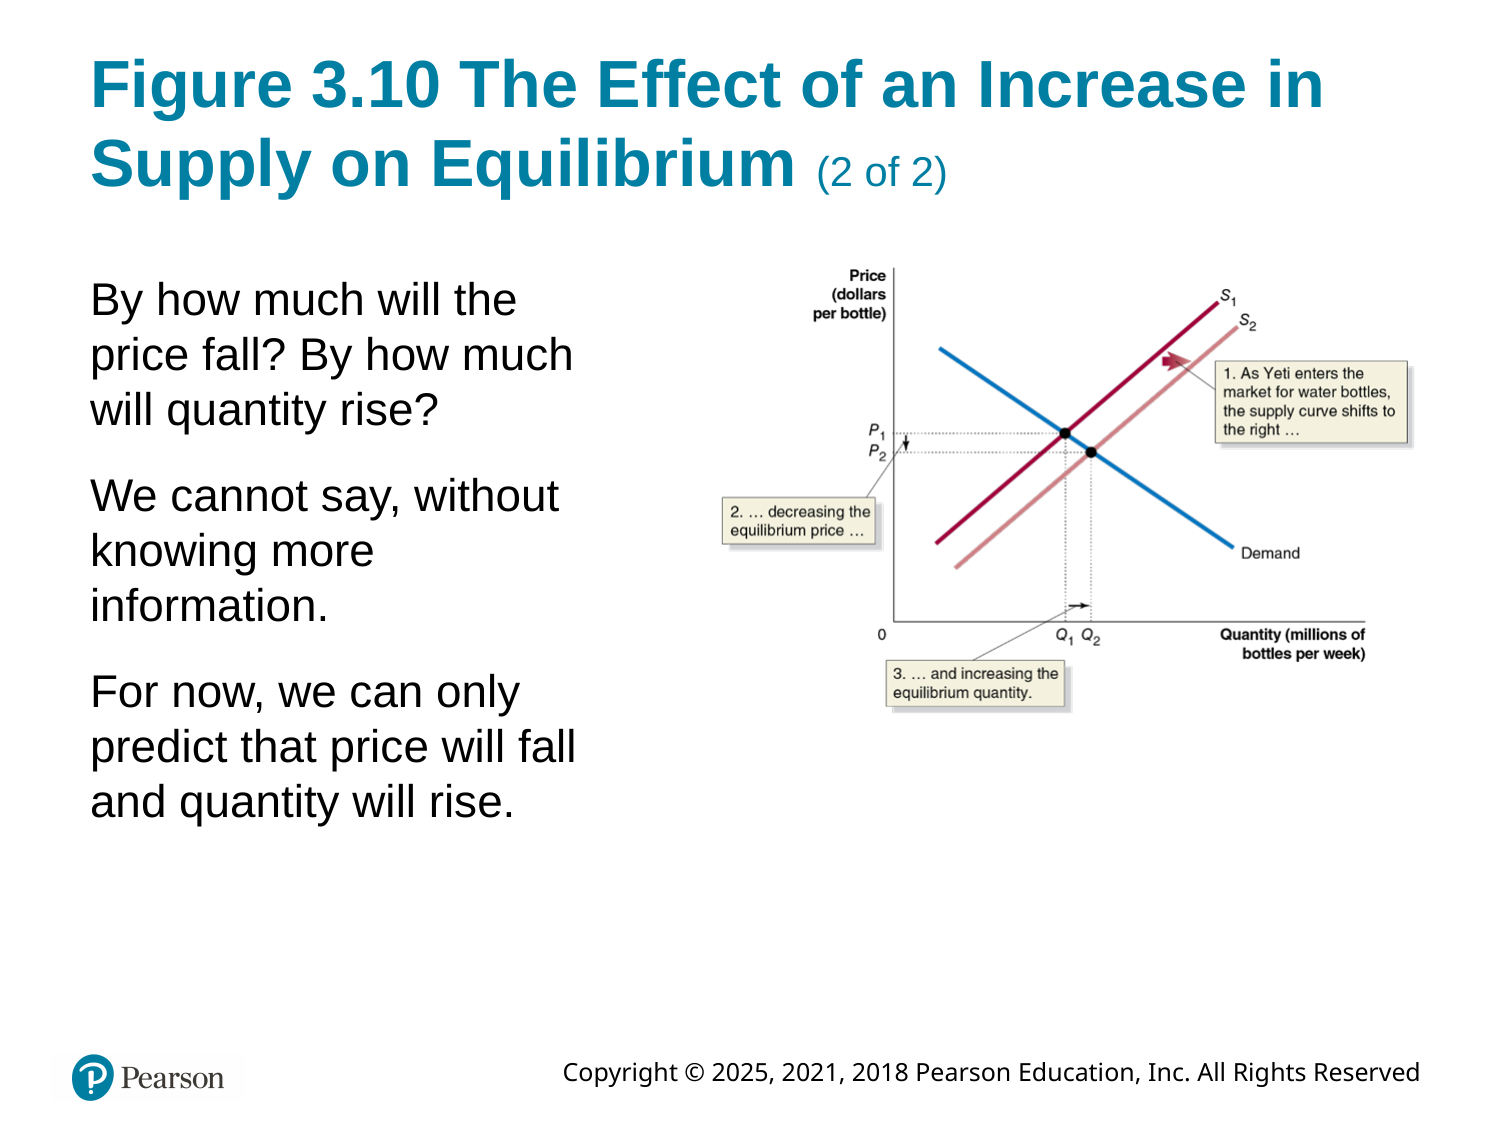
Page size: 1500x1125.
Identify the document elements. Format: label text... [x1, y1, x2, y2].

picture [712, 255, 1424, 724]
picture [51, 1053, 245, 1102]
list By how much will the price fall? By how much will quantity rise? We cannot say, without knowing more information. For now, we can only predict that price will fall and quantity will rise. [75, 254, 632, 860]
title Figure 3.10 The Effect of an Increase in Supply on Equilibrium (2 of 2) [75, 35, 1425, 216]
